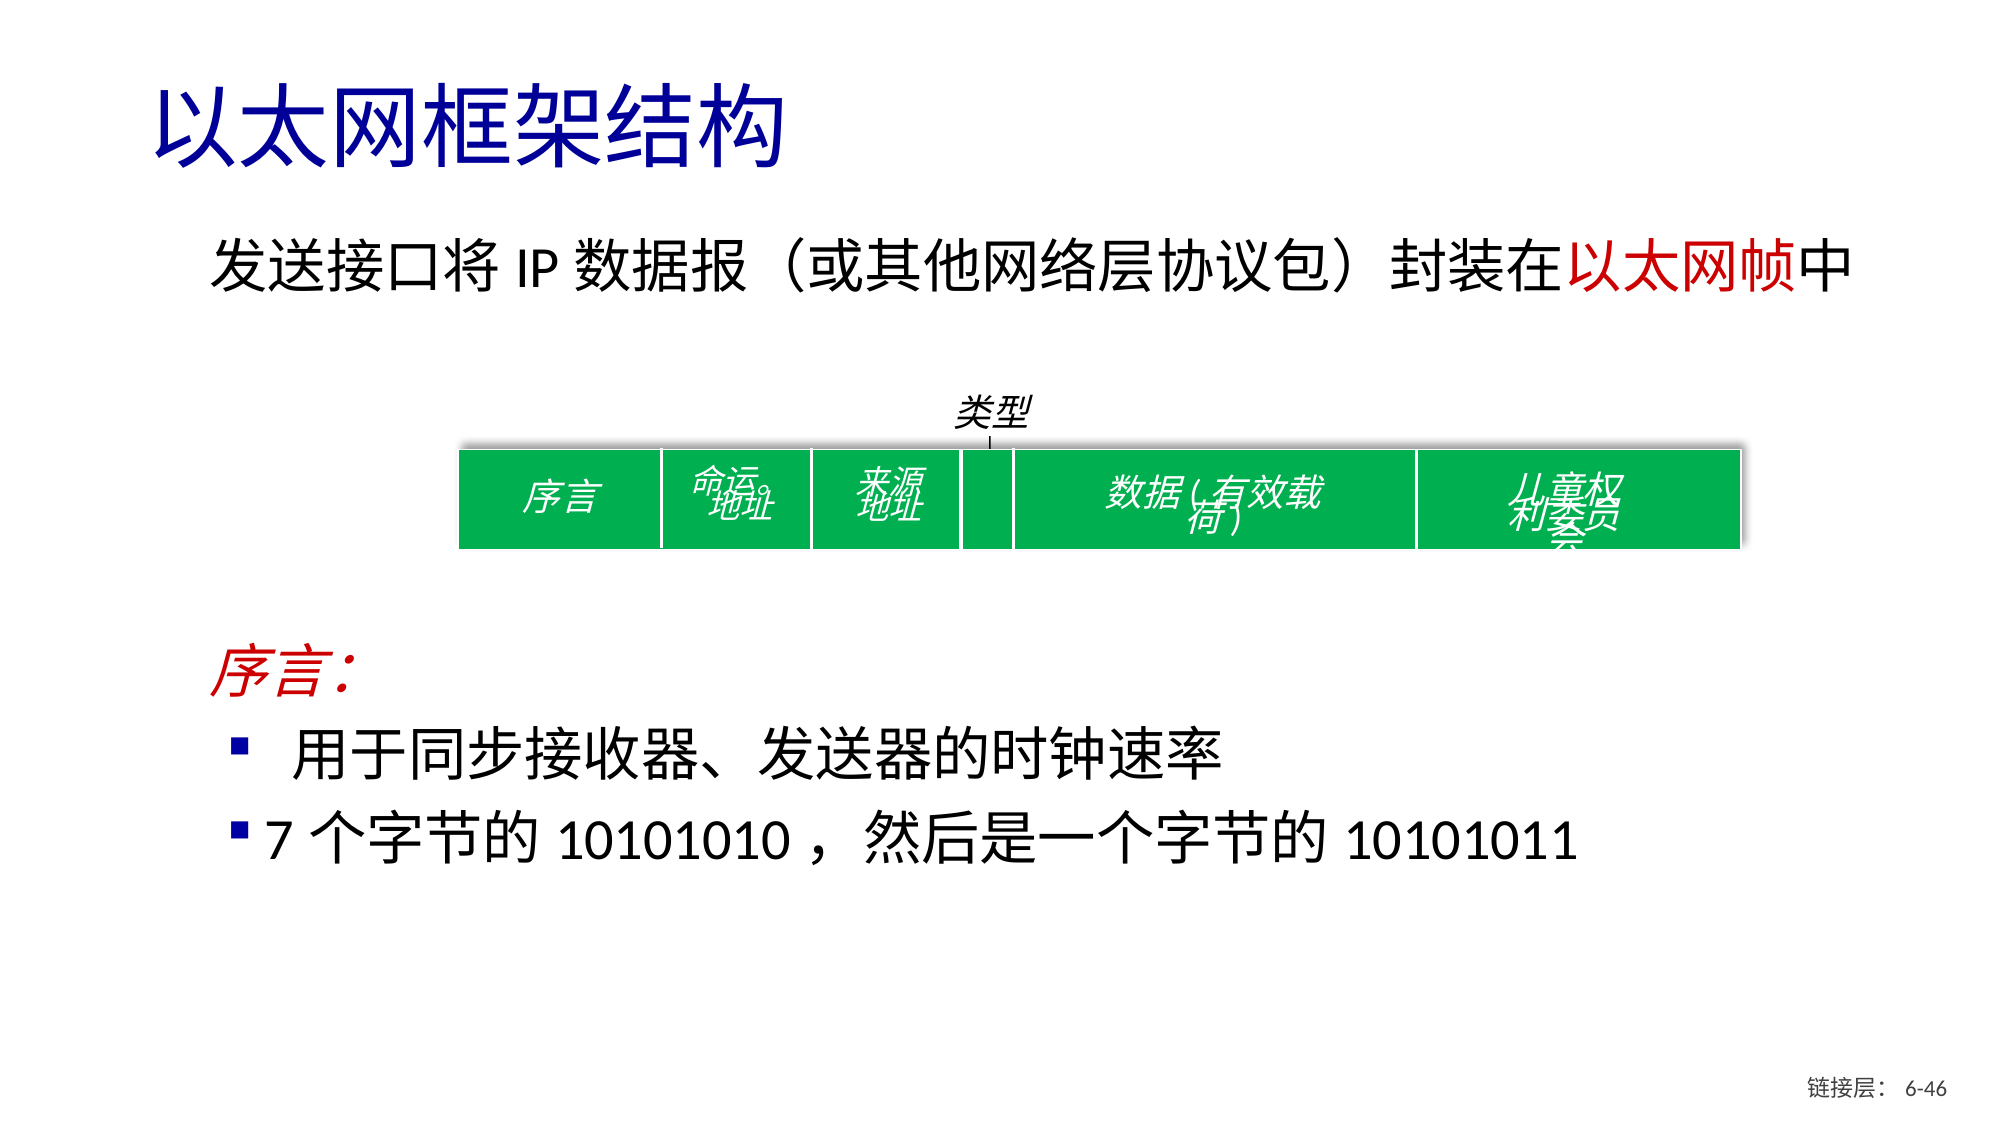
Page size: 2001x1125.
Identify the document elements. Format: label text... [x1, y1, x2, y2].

title 以太网框架结构 [131, 57, 1857, 205]
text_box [450, 381, 1741, 564]
text_box 序言： 用于同步接收器、发送器的时钟速率 7个字节的10101010，然后是一个字节的10101011 [173, 634, 2000, 1125]
text_box 发送接口将IP数据报（或其他网络层协议包）封装在以太网帧中 [173, 229, 2000, 597]
